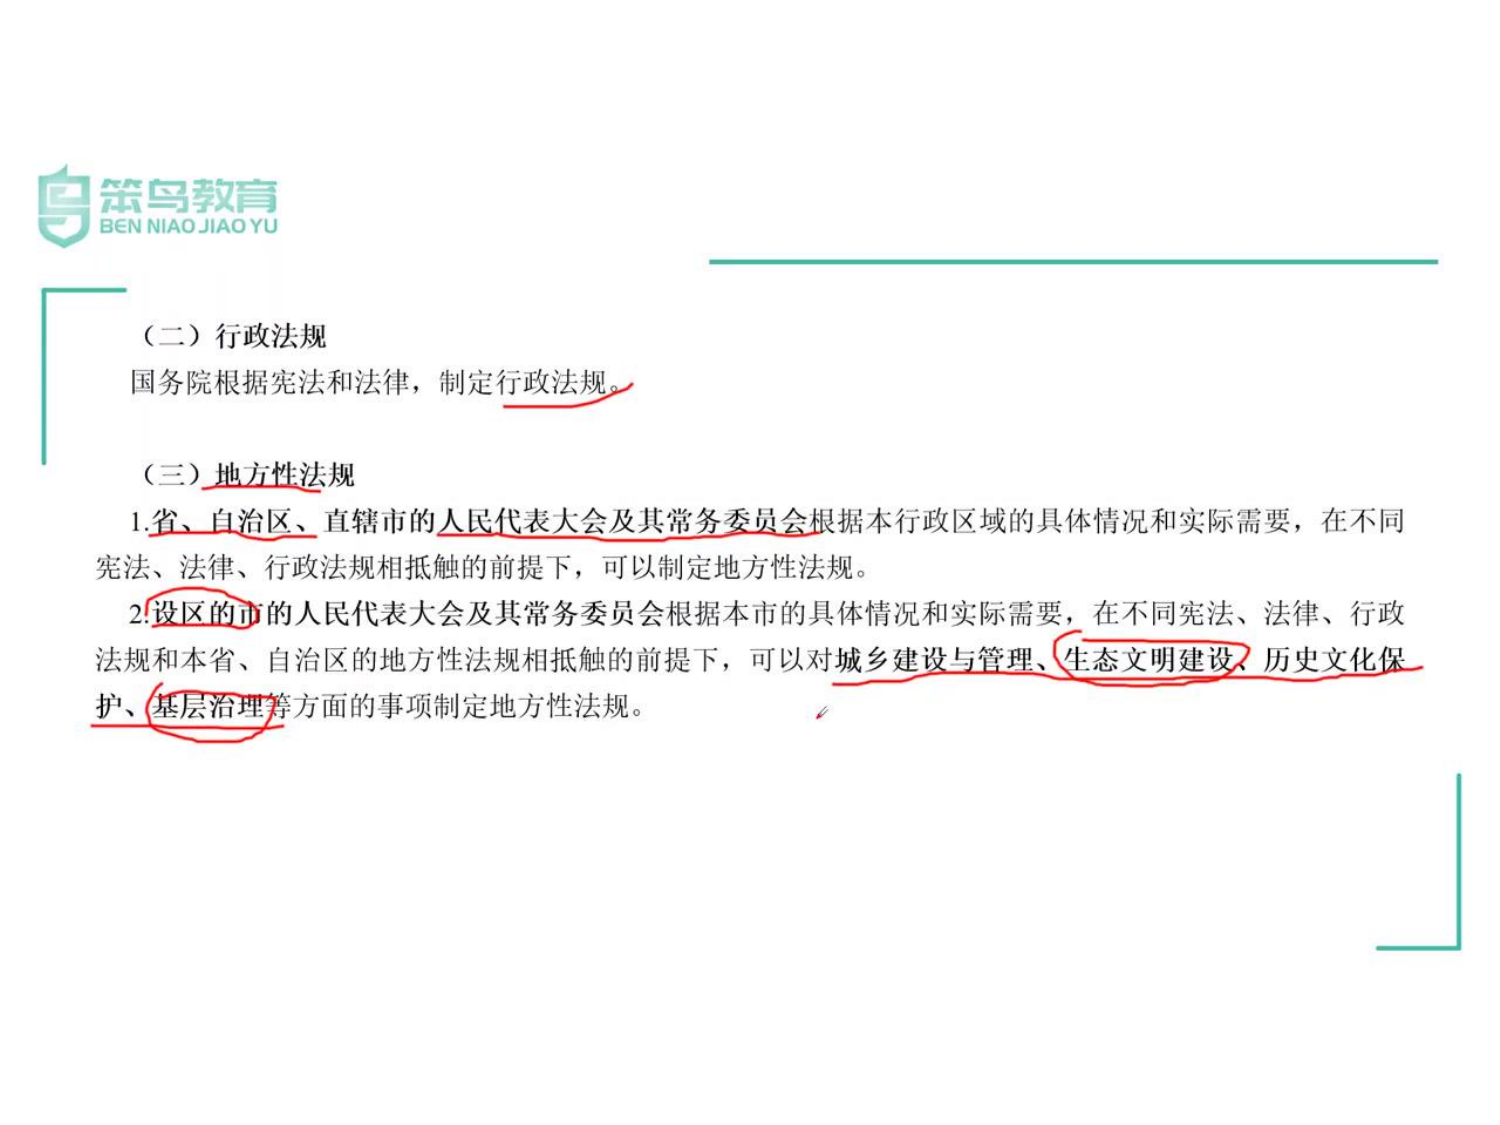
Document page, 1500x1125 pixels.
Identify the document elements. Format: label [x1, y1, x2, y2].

picture [0, 140, 1500, 985]
